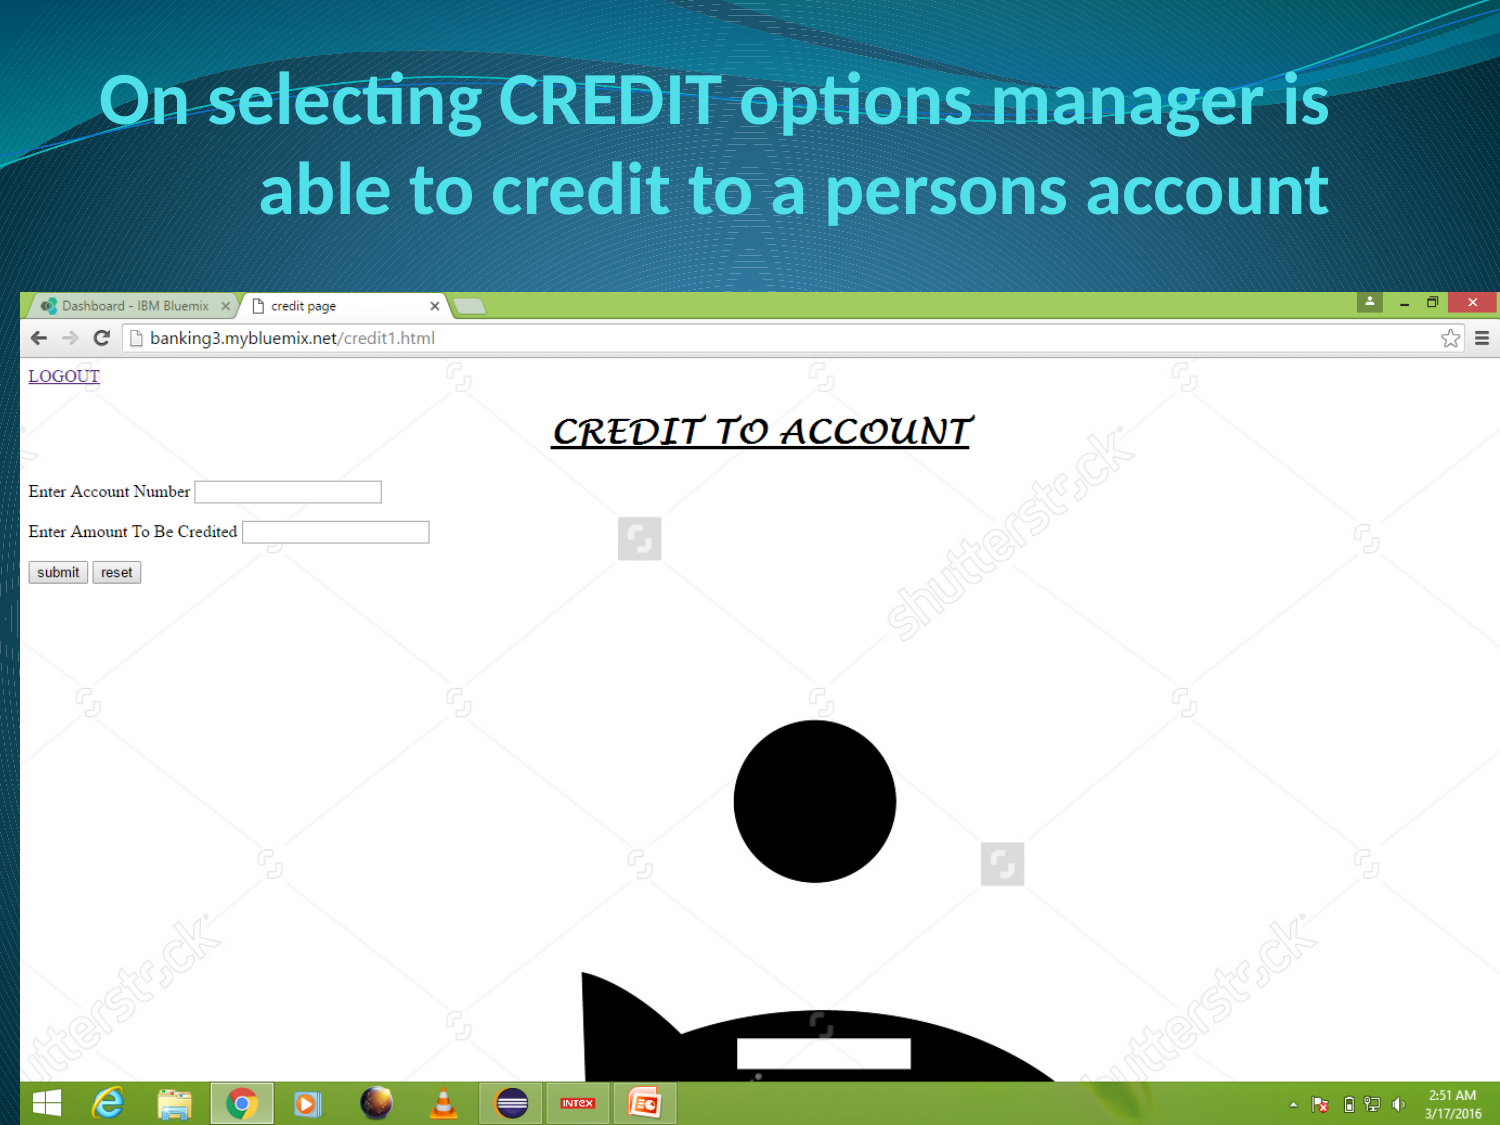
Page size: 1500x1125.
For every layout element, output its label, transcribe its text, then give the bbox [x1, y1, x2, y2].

title On selecting CREDIT options manager is able to credit to a persons account [46, 0, 1335, 230]
picture [19, 292, 1500, 1125]
